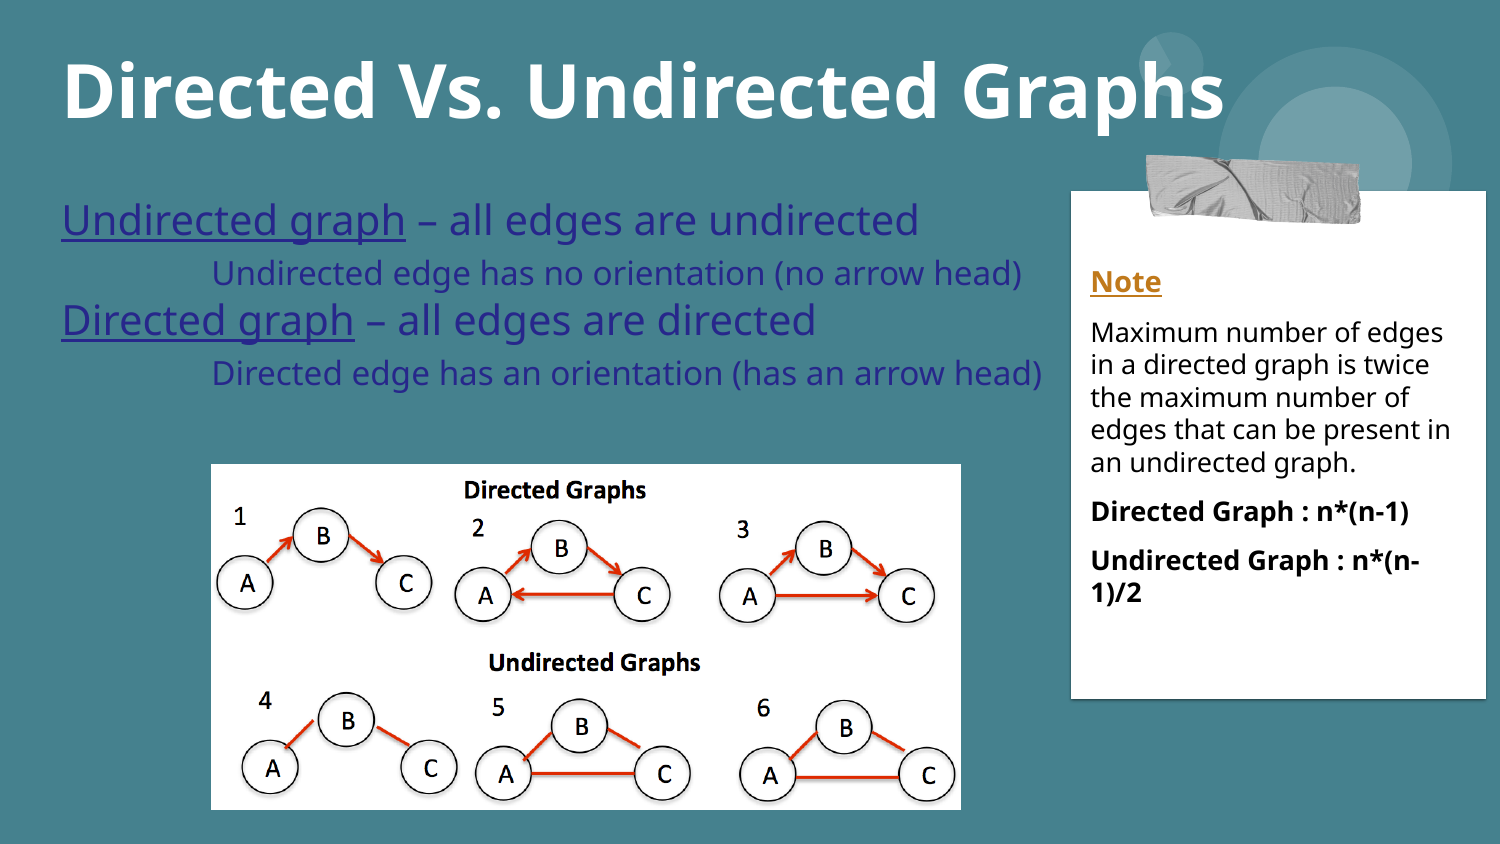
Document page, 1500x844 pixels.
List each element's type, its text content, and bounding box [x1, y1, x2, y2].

title Directed Vs. Undirected Graphs Undirected graph – all edges are undirected Undirected edge has no orientation (no arrow head) Directed graph – all edges are directed Directed edge has an orientation (has an arrow head) [46, 28, 1463, 407]
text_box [1054, 153, 1500, 719]
picture [210, 464, 962, 810]
